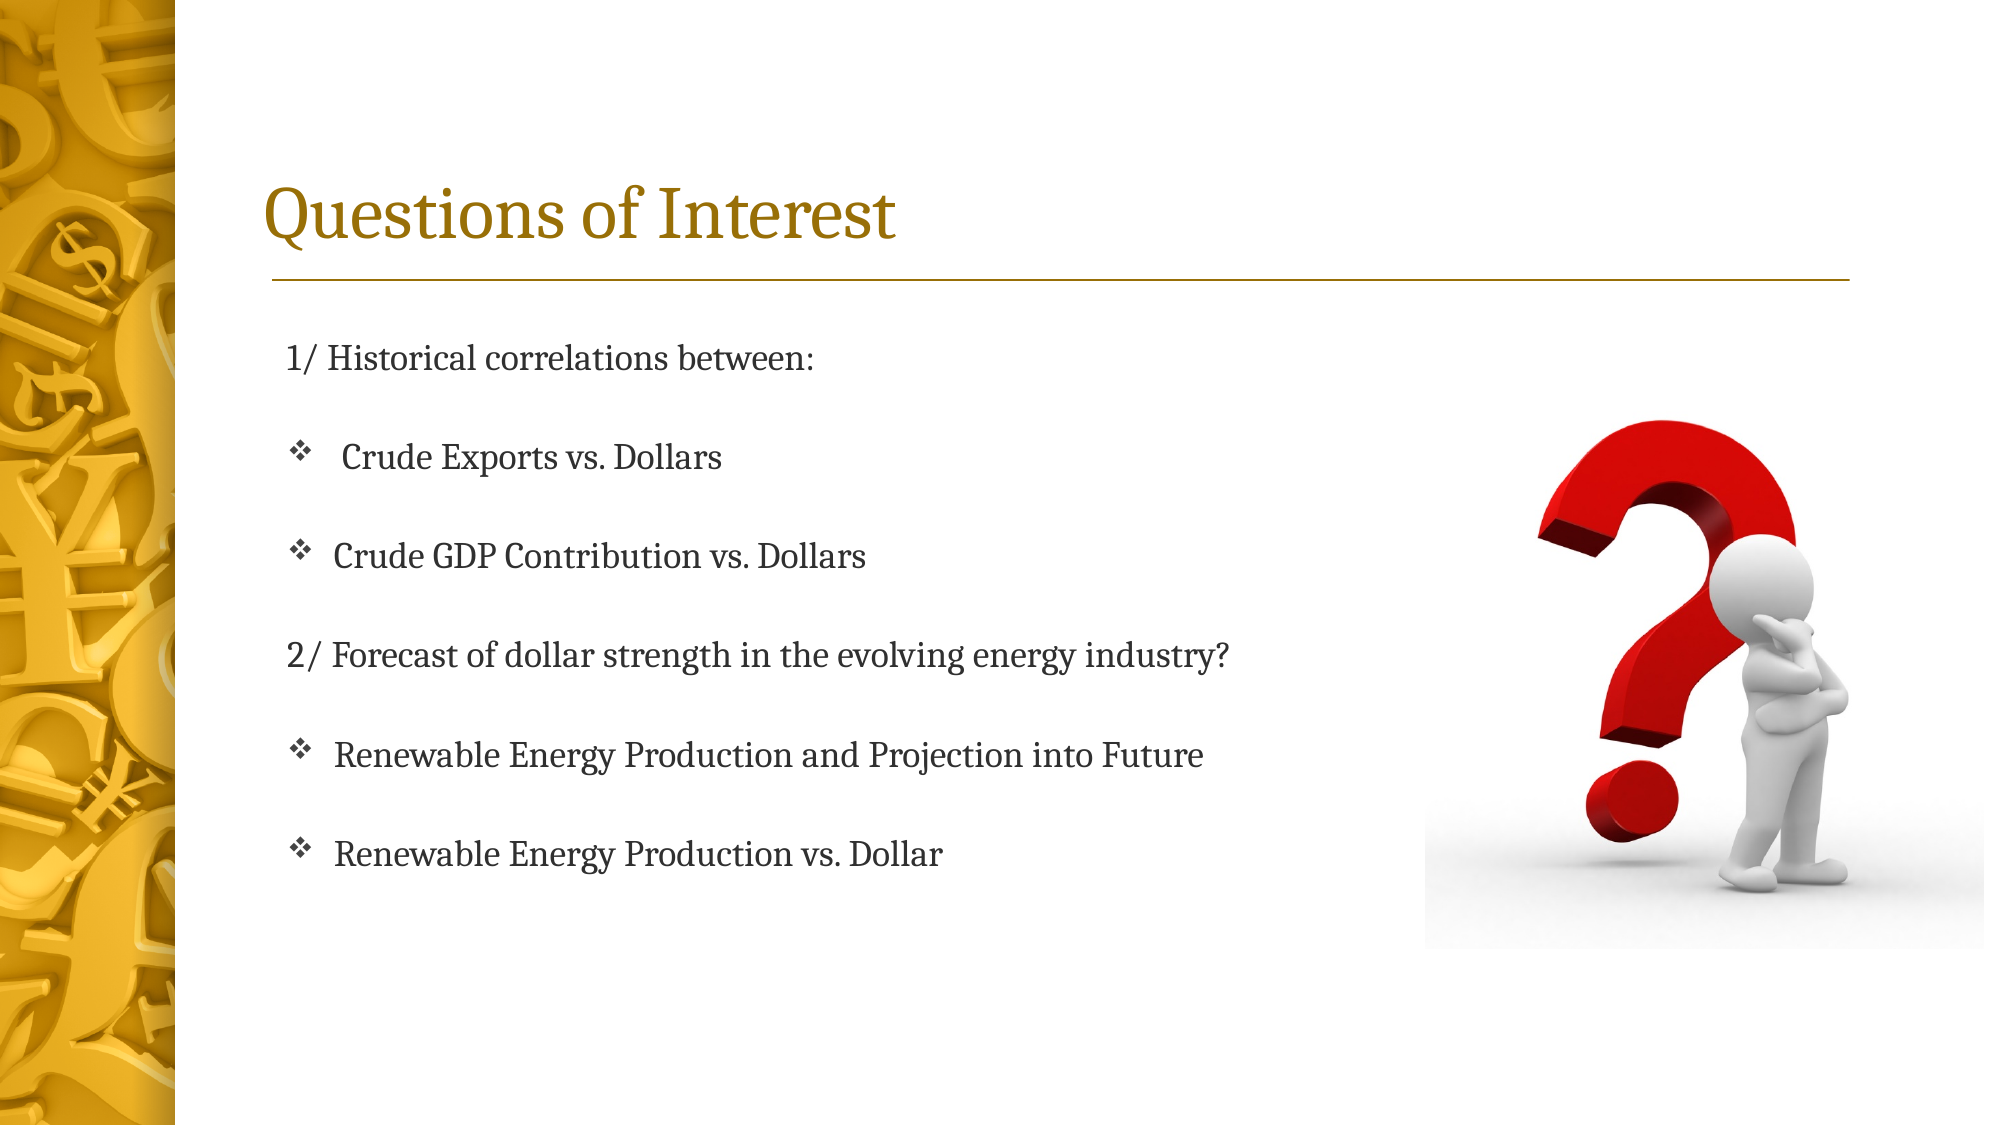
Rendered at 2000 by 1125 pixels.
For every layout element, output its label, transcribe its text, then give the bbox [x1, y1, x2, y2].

picture [0, 0, 175, 1125]
list 1/ Historical correlations between: Crude Exports vs. Dollars Crude GDP Contribution vs. Dollars 2/ Forecast of dollar strength in the evolving energy industry? Renewable Energy Production and Projection into Future Renewable Energy Production vs. Dollar [244, 325, 1567, 1013]
title Questions of Interest [249, 62, 1863, 263]
picture [1424, 389, 1984, 949]
